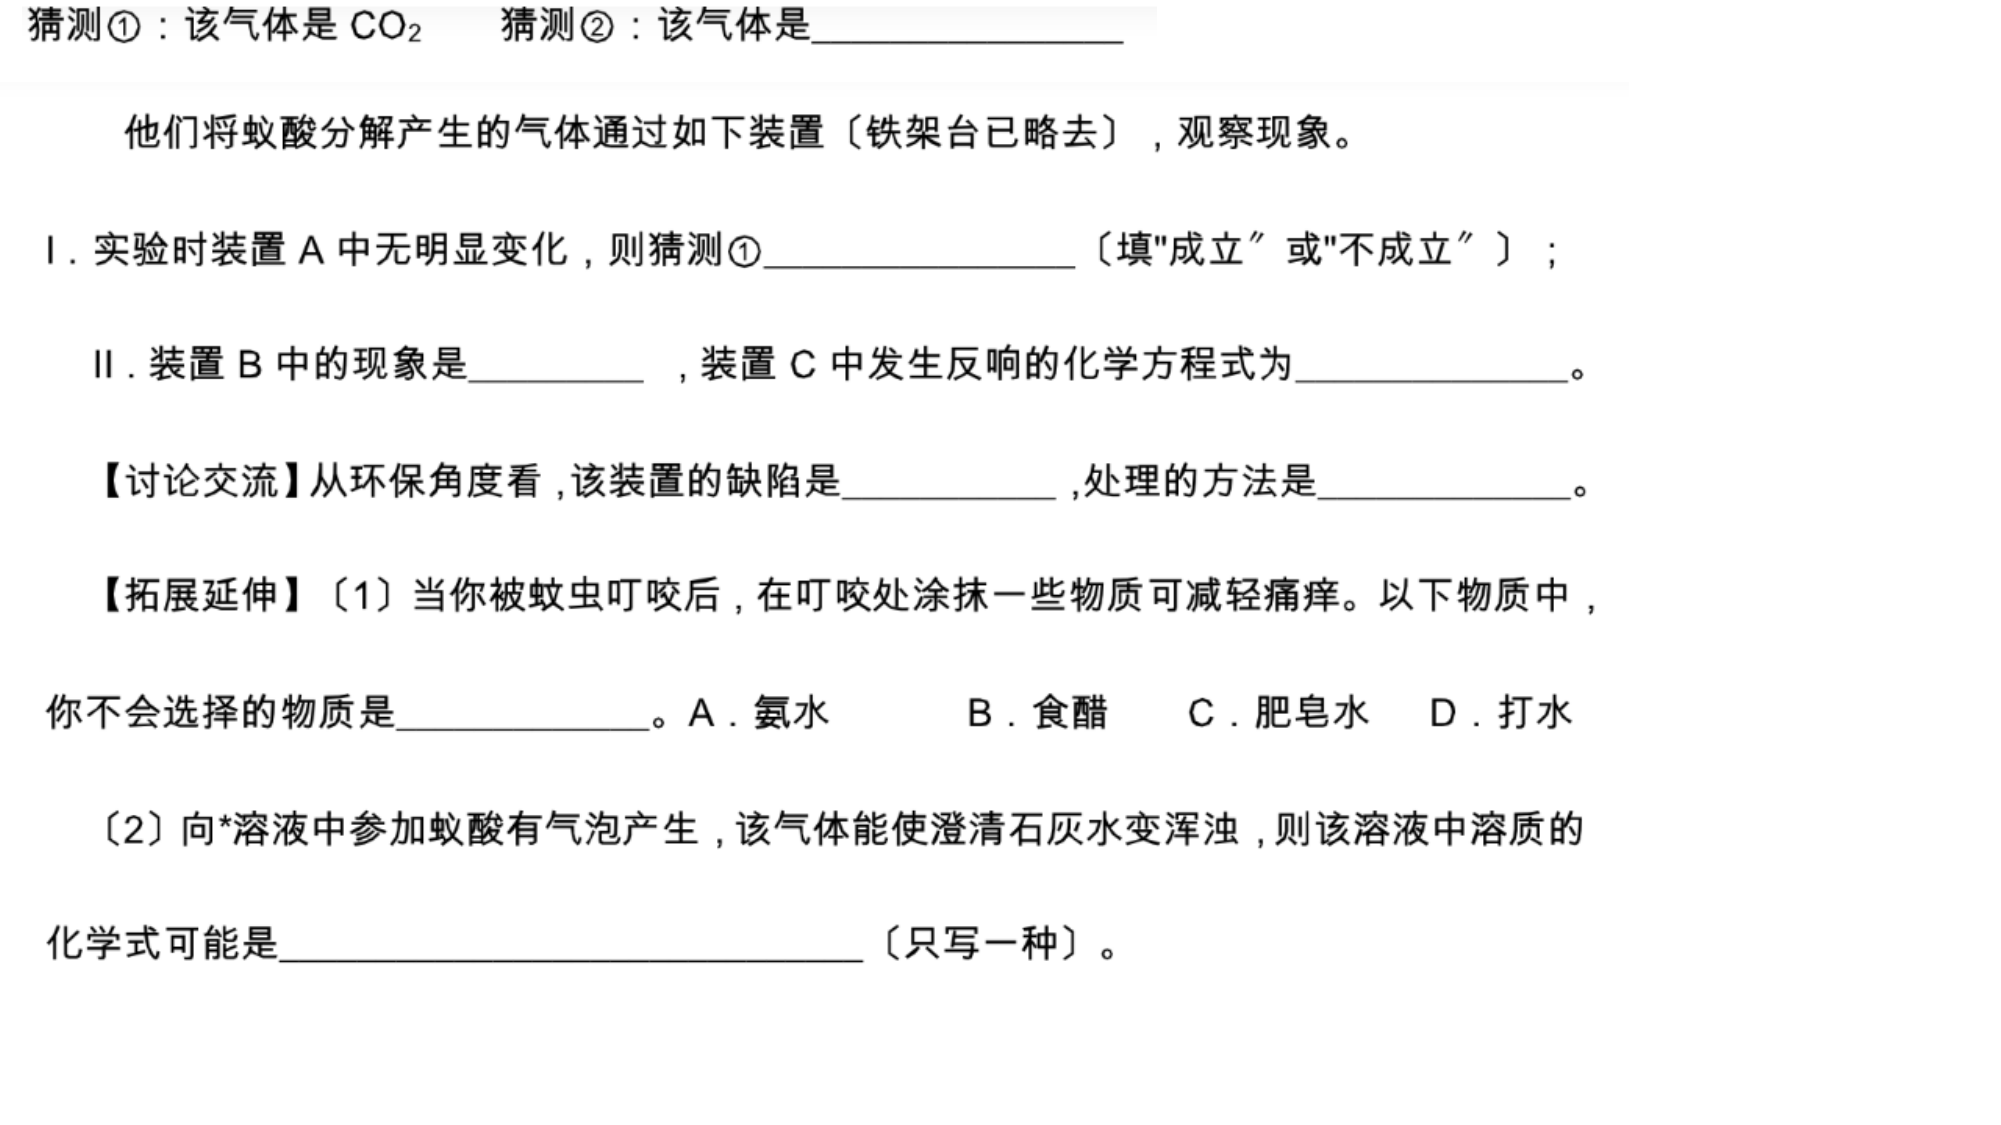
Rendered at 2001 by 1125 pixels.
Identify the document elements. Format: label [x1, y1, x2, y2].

picture [0, 0, 1629, 986]
